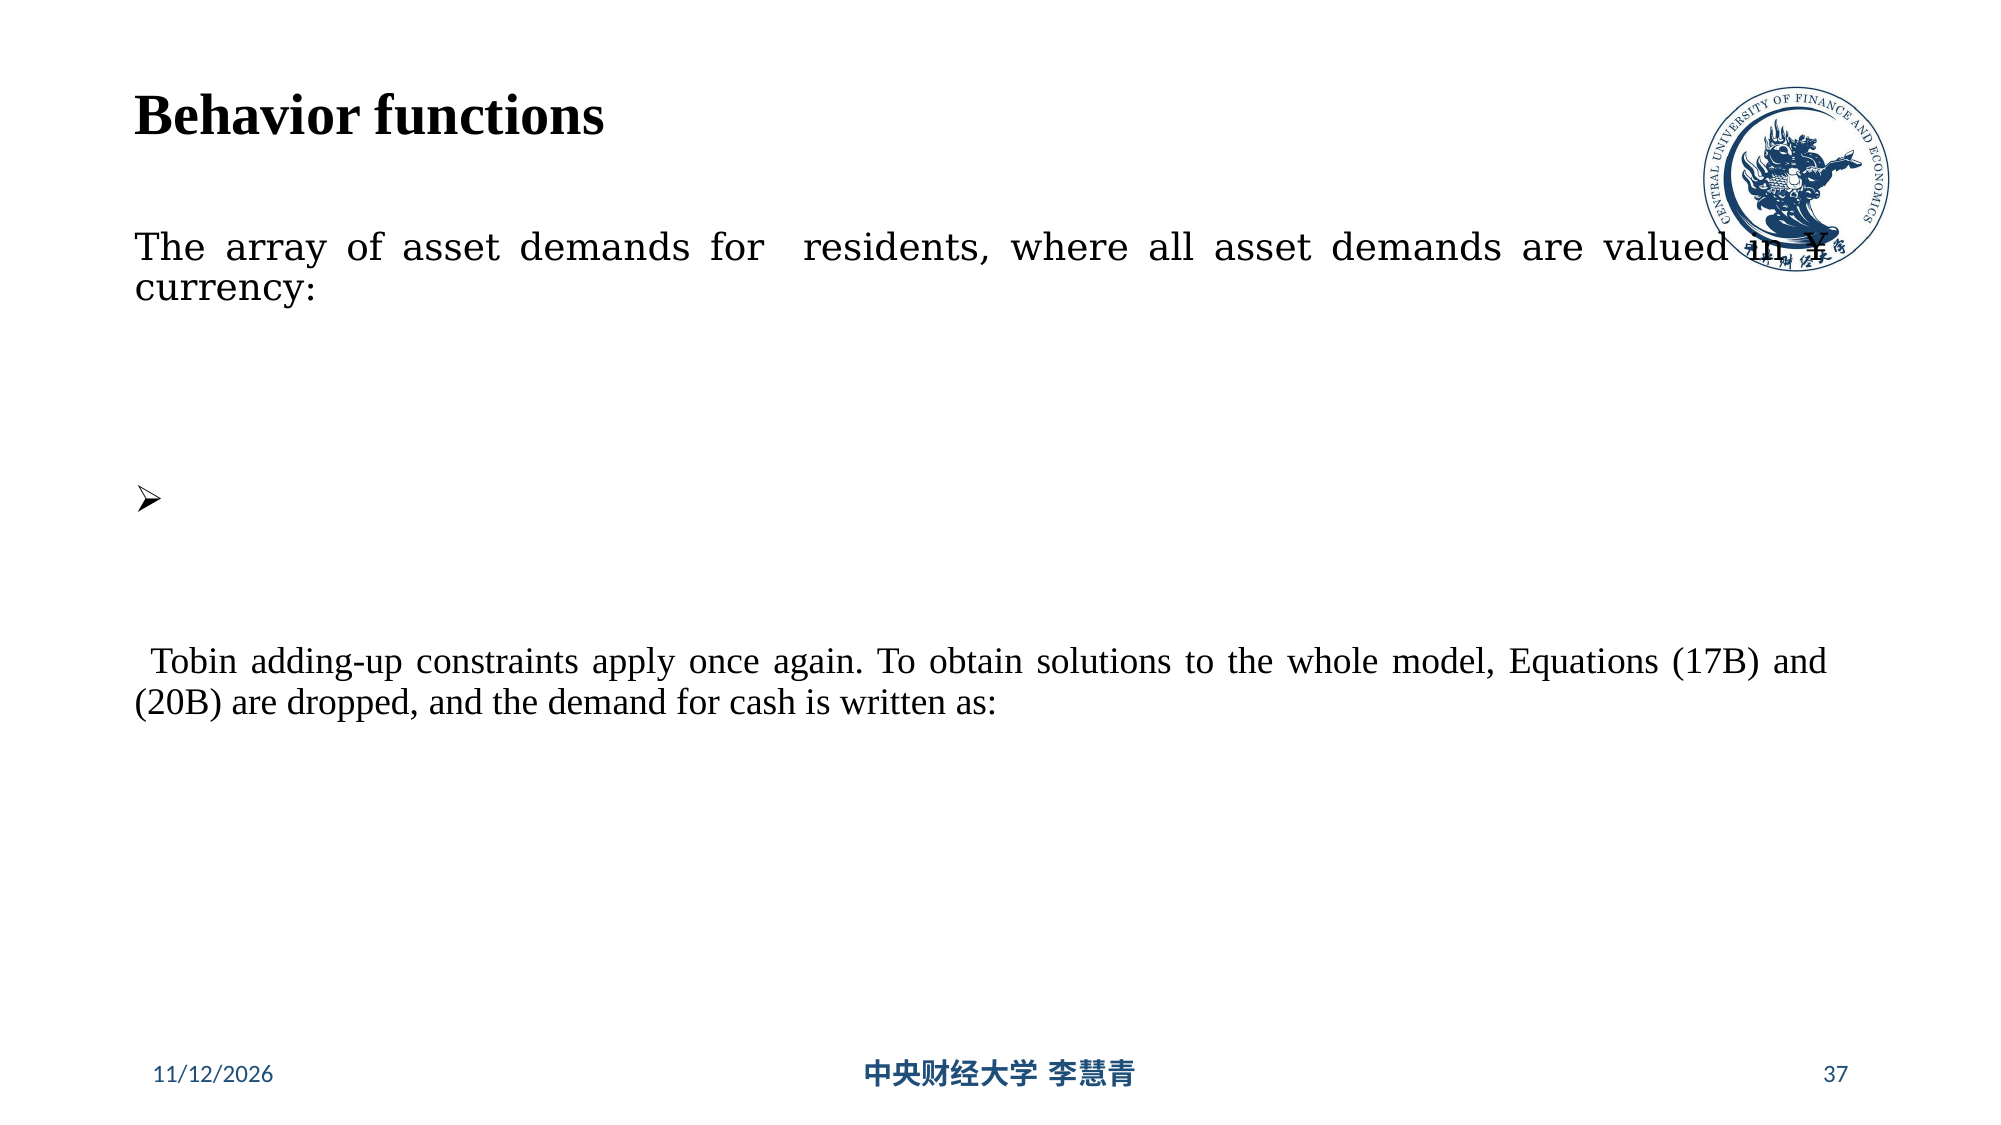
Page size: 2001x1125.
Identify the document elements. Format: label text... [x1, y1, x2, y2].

footer 中央财经大学 李慧青 [662, 1042, 1338, 1103]
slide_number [137, 1042, 588, 1103]
slide_number 37 [1413, 1042, 1864, 1103]
title Behavior functions [119, 57, 1845, 175]
picture [1615, 52, 1980, 307]
